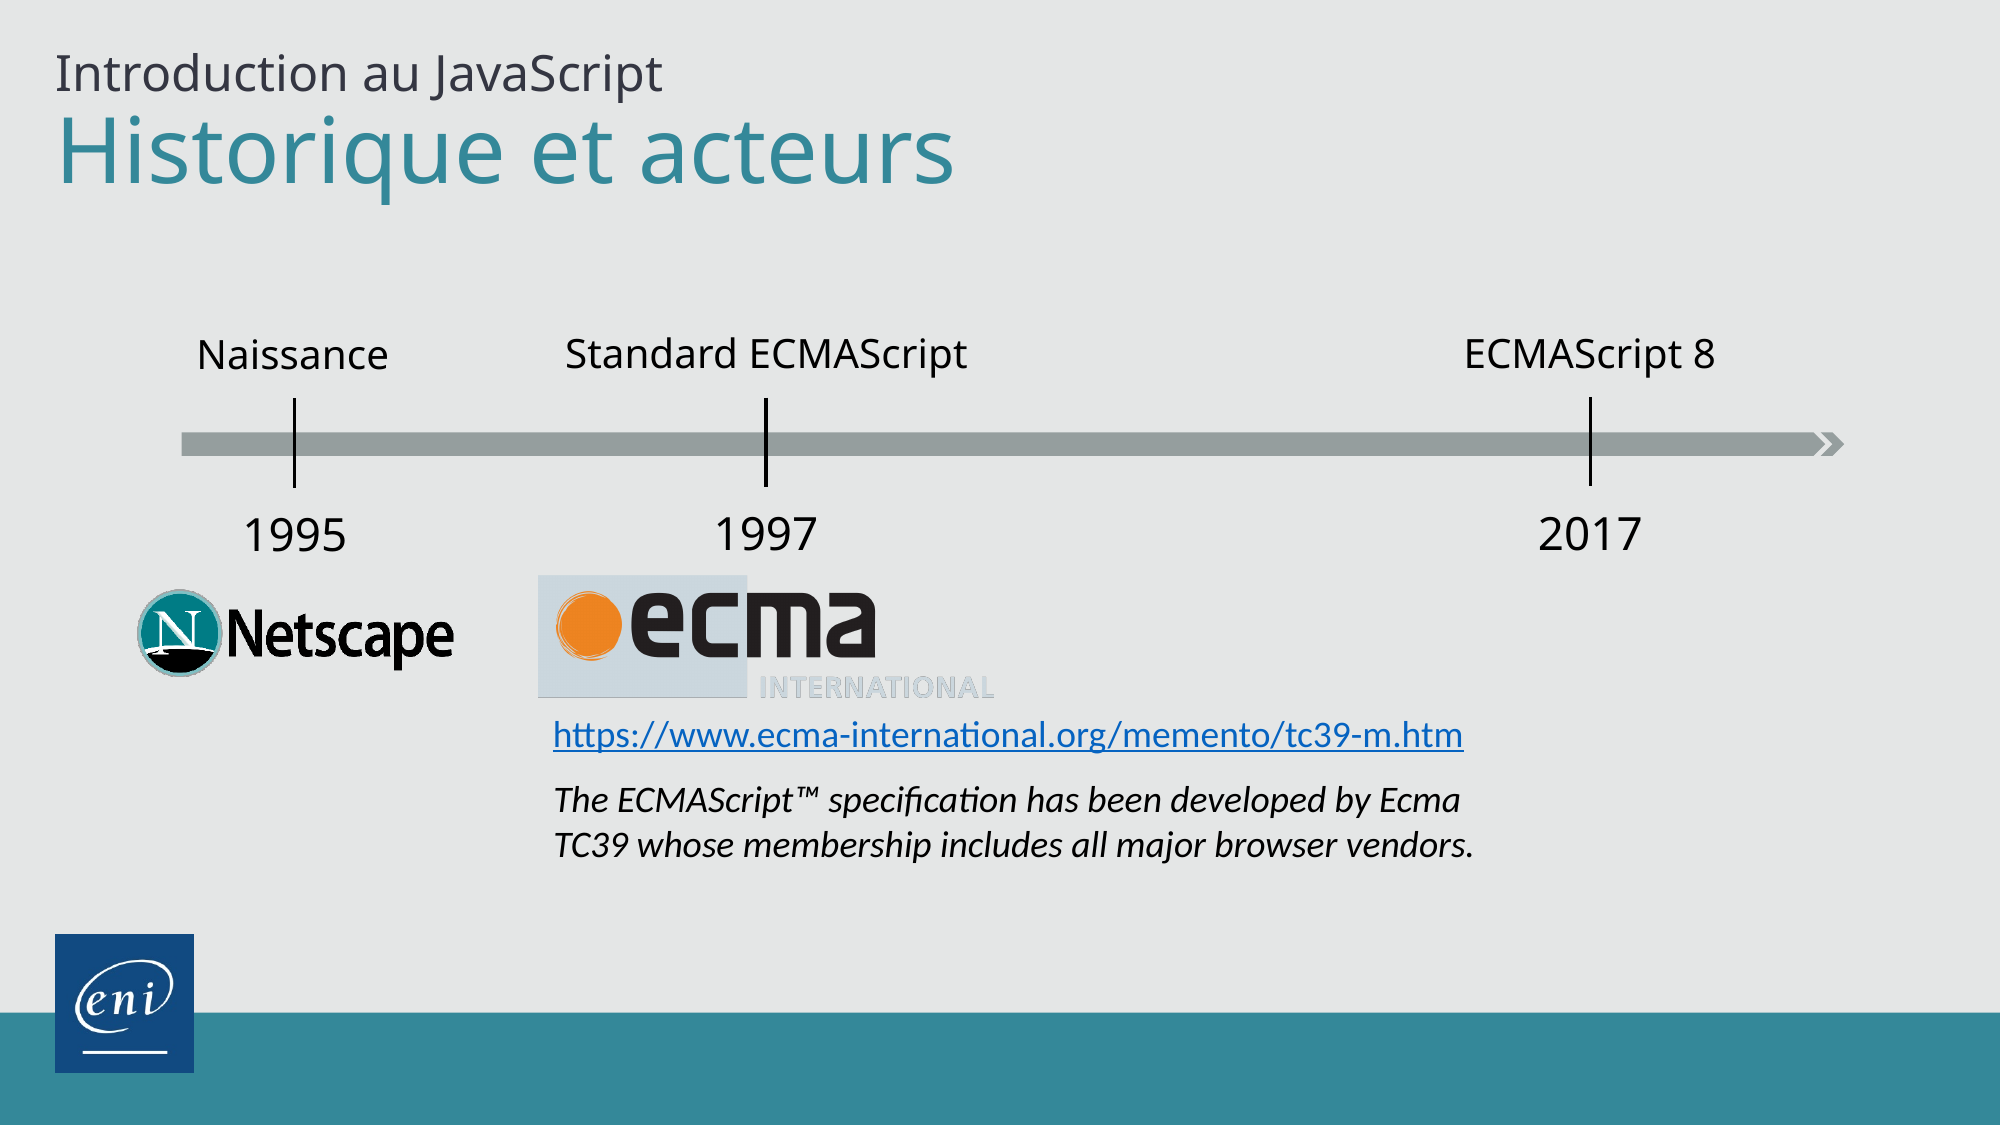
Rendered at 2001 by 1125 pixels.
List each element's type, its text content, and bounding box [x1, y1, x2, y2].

text_box ECMAScript 8 [1442, 320, 1738, 385]
text_box 2017 [1484, 503, 1696, 567]
list Introduction au JavaScript [55, 31, 1952, 103]
text_box https://www.ecma-international.org/memento/tc39-m.htm [538, 702, 1480, 763]
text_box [767, 432, 1590, 456]
picture [136, 589, 454, 677]
title Historique et acteurs [55, 104, 1952, 205]
text_box The ECMAScript™ specification has been developed by Ecma TC39 whose membership includes all major browser vendors. [538, 767, 1539, 873]
text_box 1995 [189, 504, 401, 569]
text_box Standard ECMAScript [520, 320, 1013, 385]
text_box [181, 432, 294, 456]
picture [55, 934, 194, 1073]
text_box 1997 [660, 503, 872, 568]
text_box Naissance [160, 320, 426, 385]
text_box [295, 432, 765, 456]
picture [538, 575, 994, 698]
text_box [1591, 432, 1845, 456]
